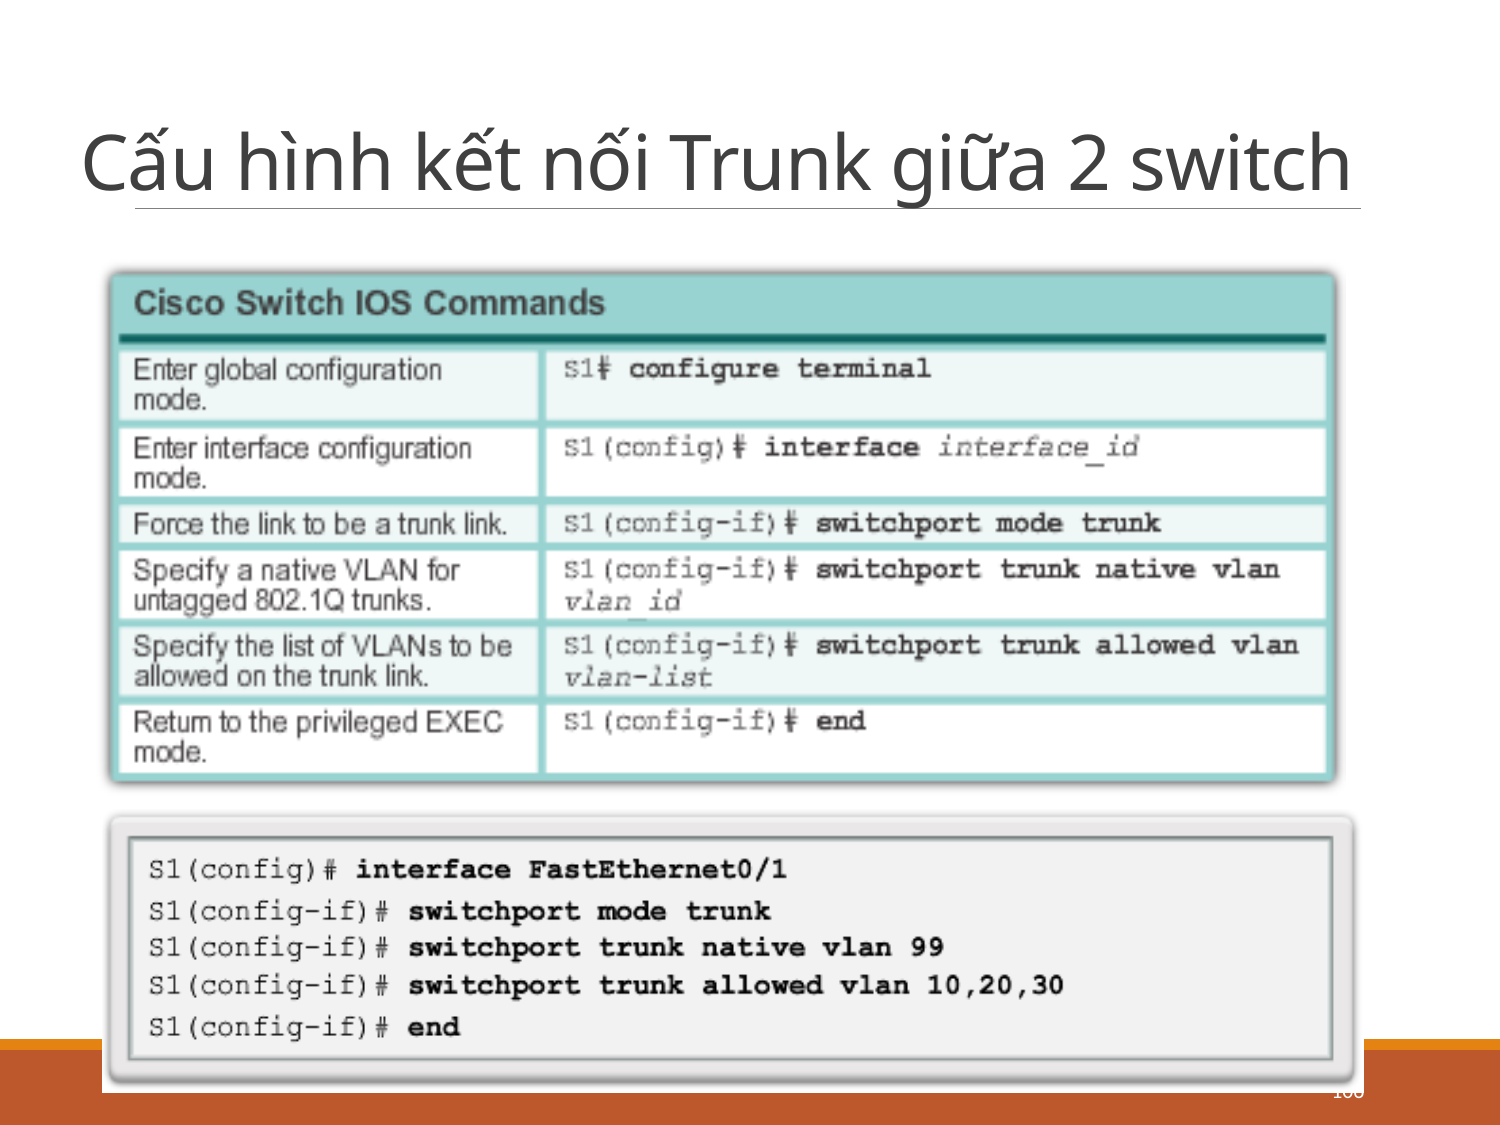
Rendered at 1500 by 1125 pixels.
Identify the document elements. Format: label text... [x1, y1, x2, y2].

title Cấu hình kết nối Trunk giữa 2 switch [65, 76, 1402, 214]
picture [78, 237, 1365, 1093]
slide_number 106 [1218, 1059, 1380, 1120]
